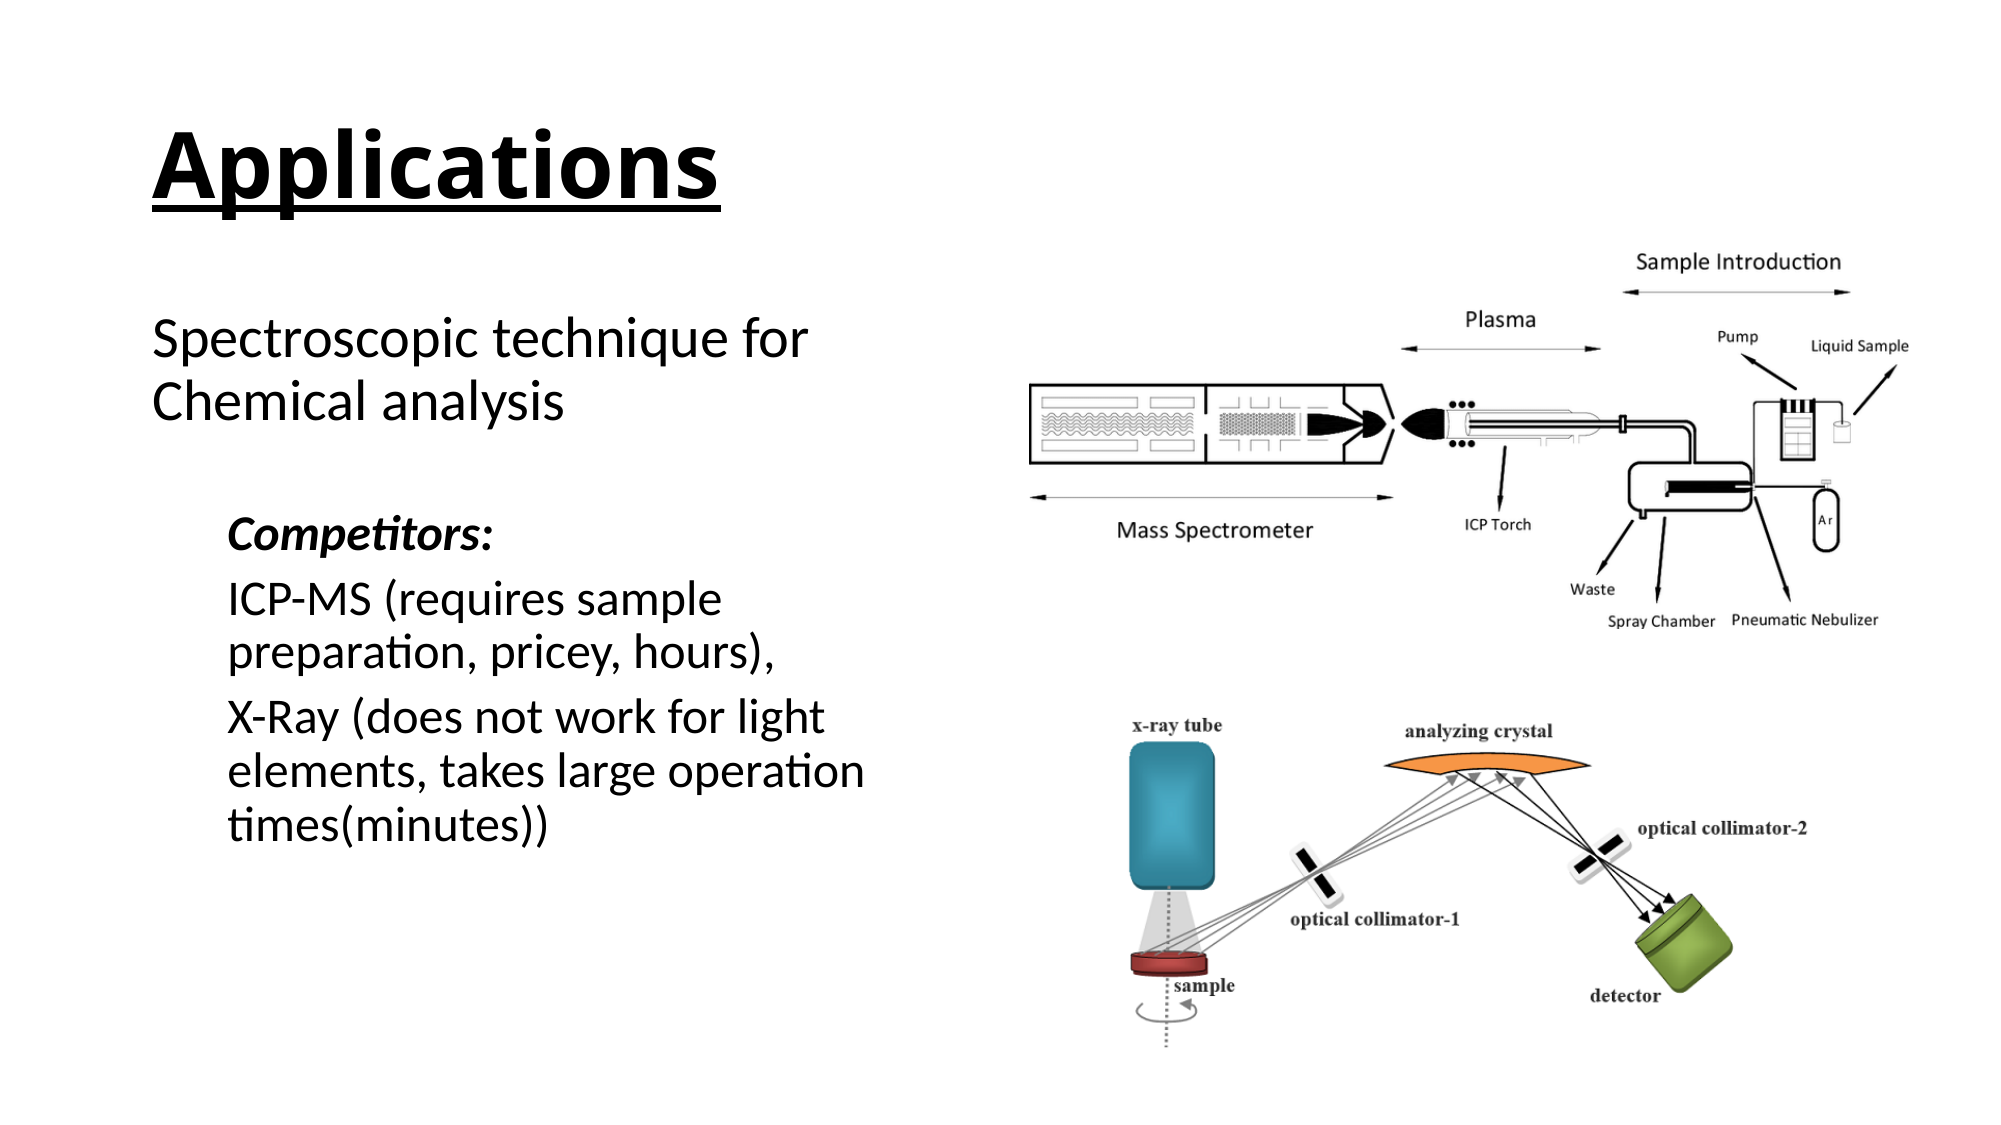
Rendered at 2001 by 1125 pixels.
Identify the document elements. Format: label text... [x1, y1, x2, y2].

title Applications [137, 59, 1863, 278]
picture [1094, 700, 1820, 1066]
picture [1029, 249, 1910, 629]
list Spectroscopic technique for Chemical analysis Competitors: ICP-MS (requires sample preparation, pricey, hours), X-Ray (does not work for light elements, takes large operation times(minutes)) [137, 299, 970, 1014]
